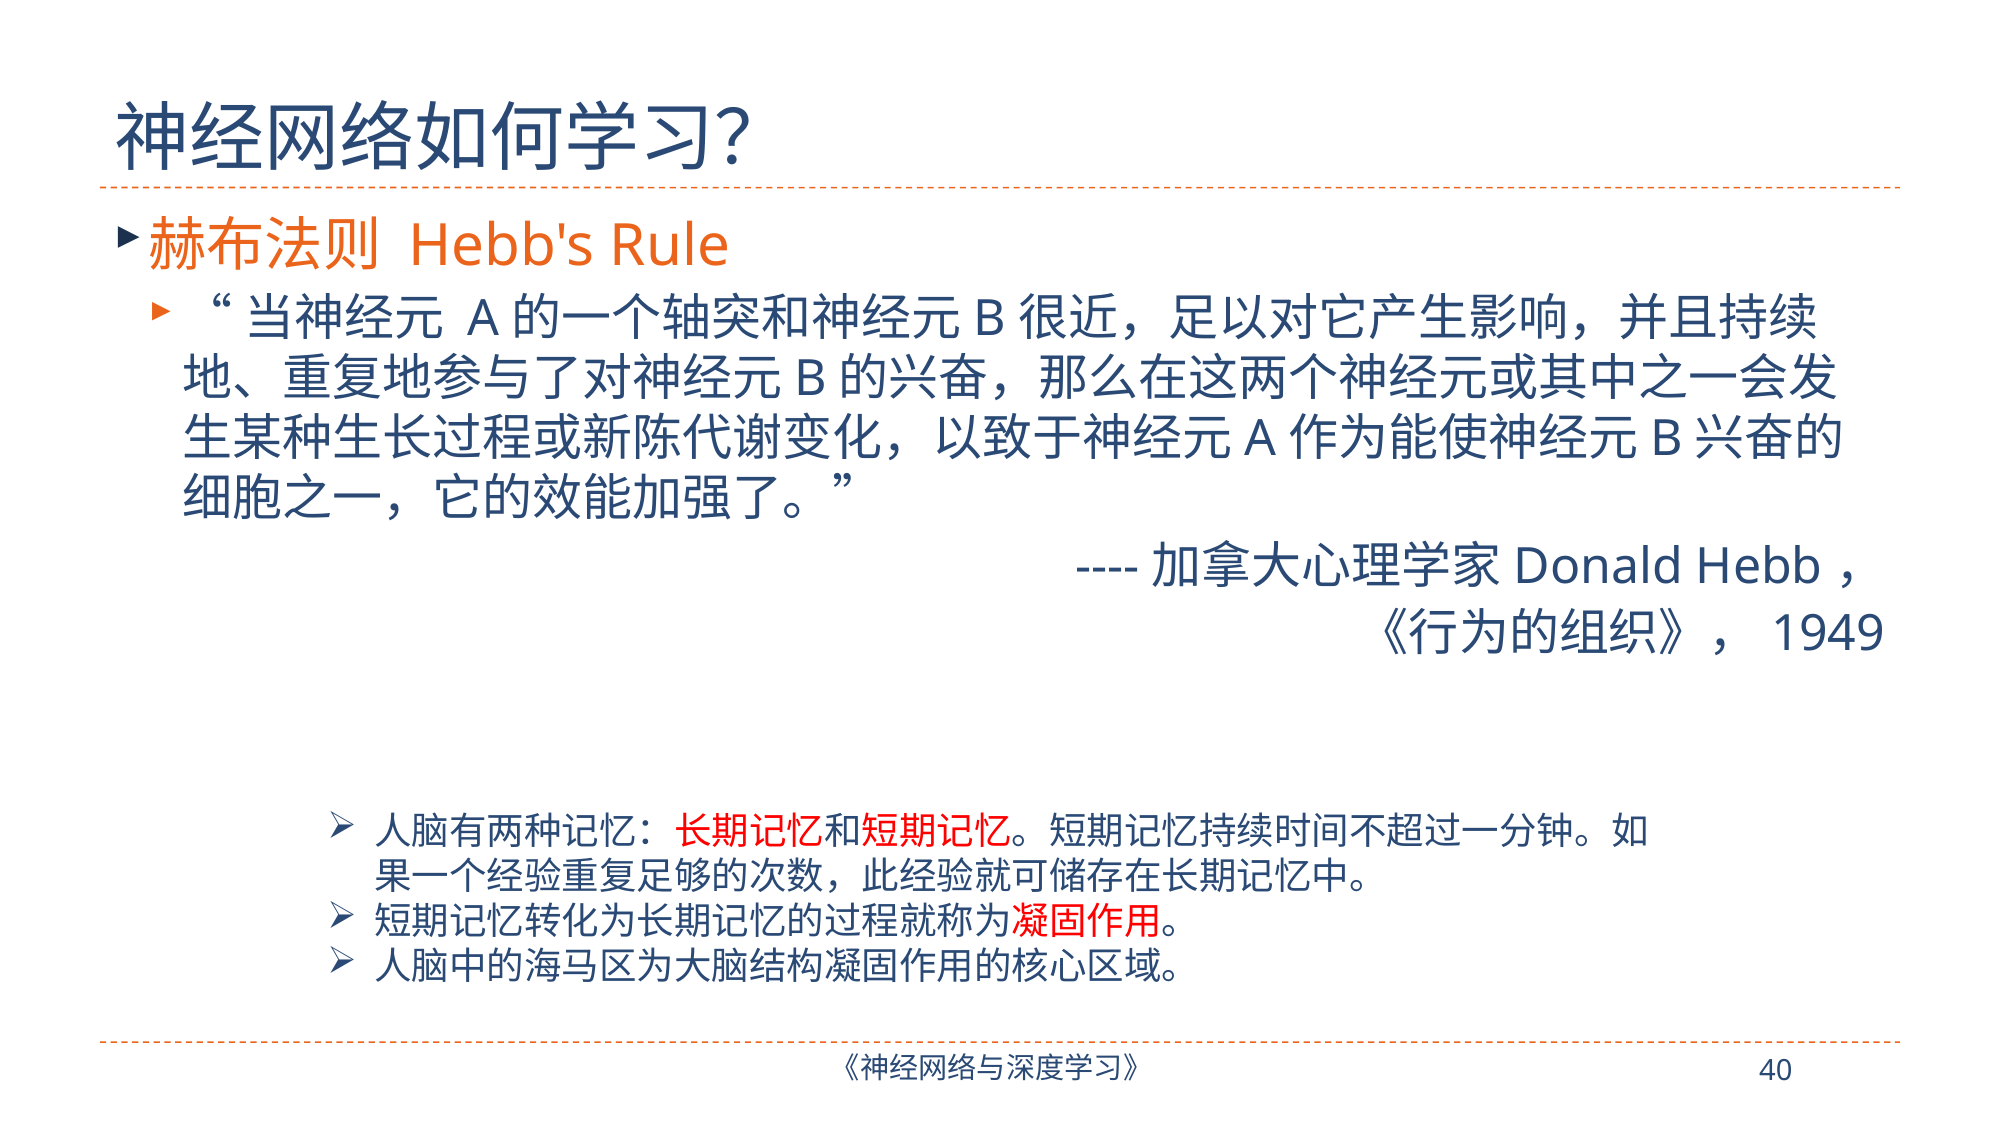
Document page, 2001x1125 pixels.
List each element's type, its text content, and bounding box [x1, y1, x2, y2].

text_box 人脑有两种记忆：长期记忆和短期记忆。短期记忆持续时间不超过一分钟。如果一个经验重复足够的次数，此经验就可储存在长期记忆中。 短期记忆转化为长期记忆的过程就称为凝固作用。 人脑中的海马区为大脑结构凝固作用的核心区域。 [312, 799, 1688, 995]
list 赫布法则 Hebb's Rule “当神经元 A的一个轴突和神经元B很近，足以对它产生影响，并且持续地、重复地参与了对神经元B的兴奋，那么在这两个神经元或其中之一会发生某种生长过程或新陈代谢变化，以致于神经元A作为能使神经元B兴奋的细胞之一，它的效能加强了。” ----加拿大心理学家Donald Hebb， 《行为的组织》，1949 [99, 200, 1900, 1010]
title 神经网络如何学习？ [99, 24, 1900, 188]
